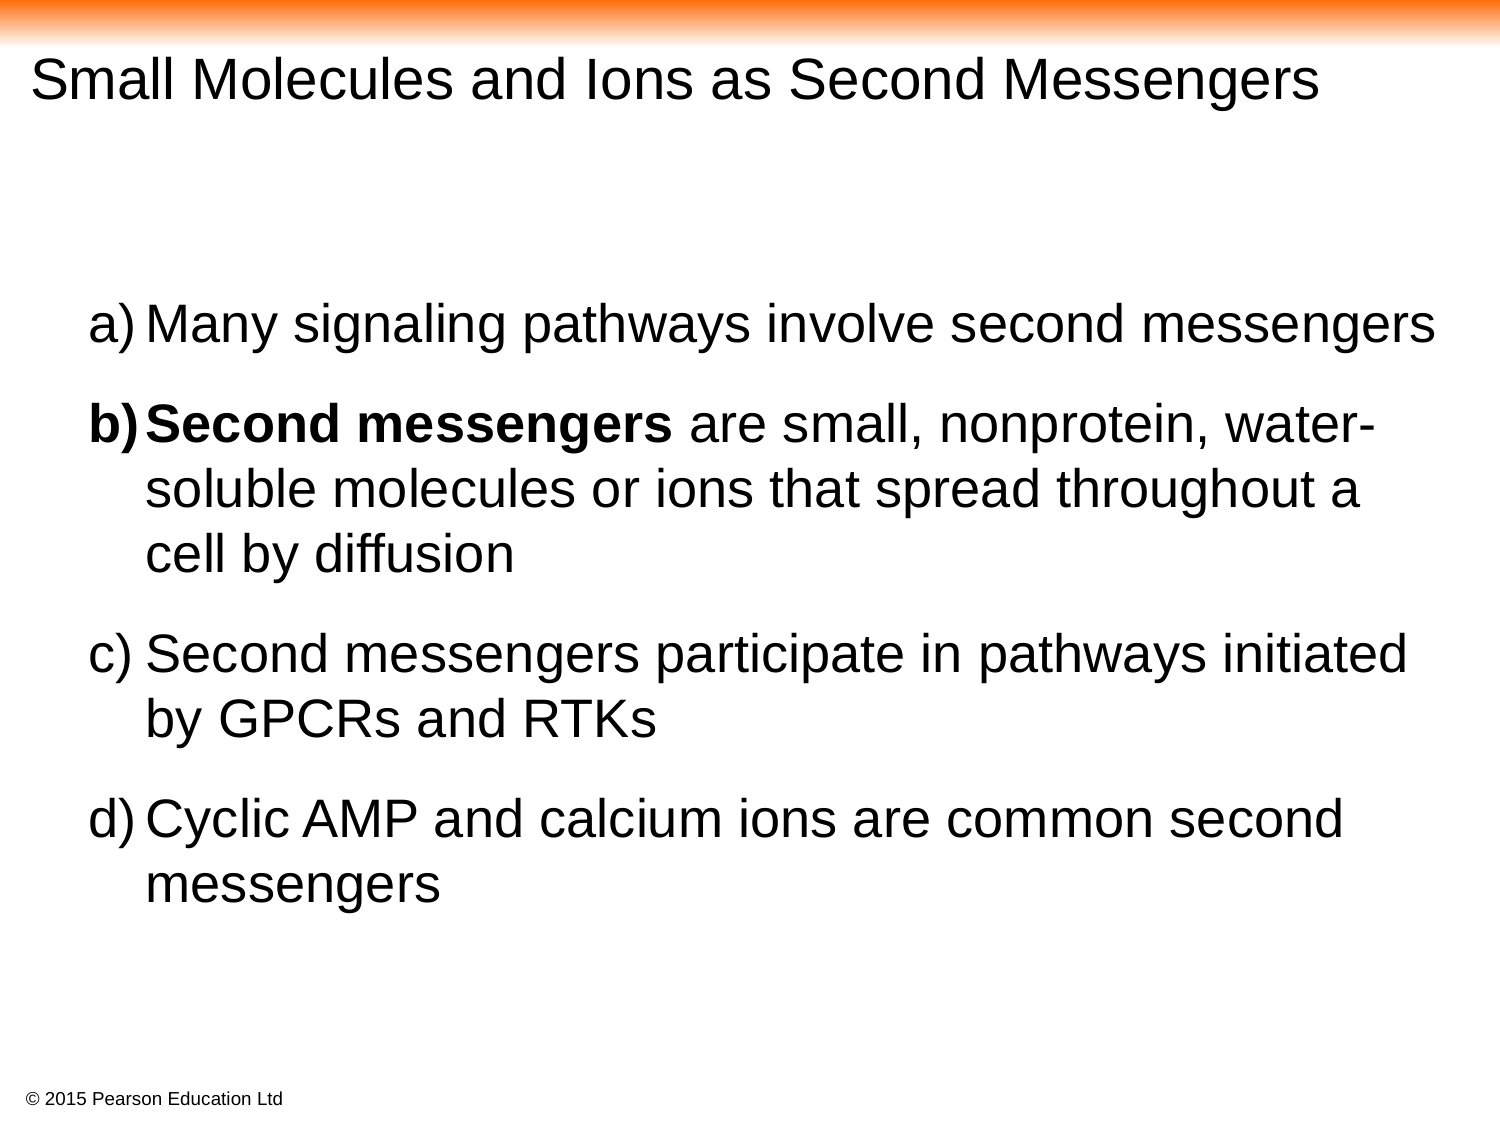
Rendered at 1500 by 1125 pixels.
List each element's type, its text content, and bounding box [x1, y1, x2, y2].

list Many signaling pathways involve second messengers Second messengers are small, nonprotein, water-soluble molecules or ions that spread throughout a cell by diffusion Second messengers participate in pathways initiated by GPCRs and RTKs Cyclic AMP and calcium ions are common second messengers [88, 288, 1464, 1042]
title Small Molecules and Ions as Second Messengers [29, 49, 1470, 250]
